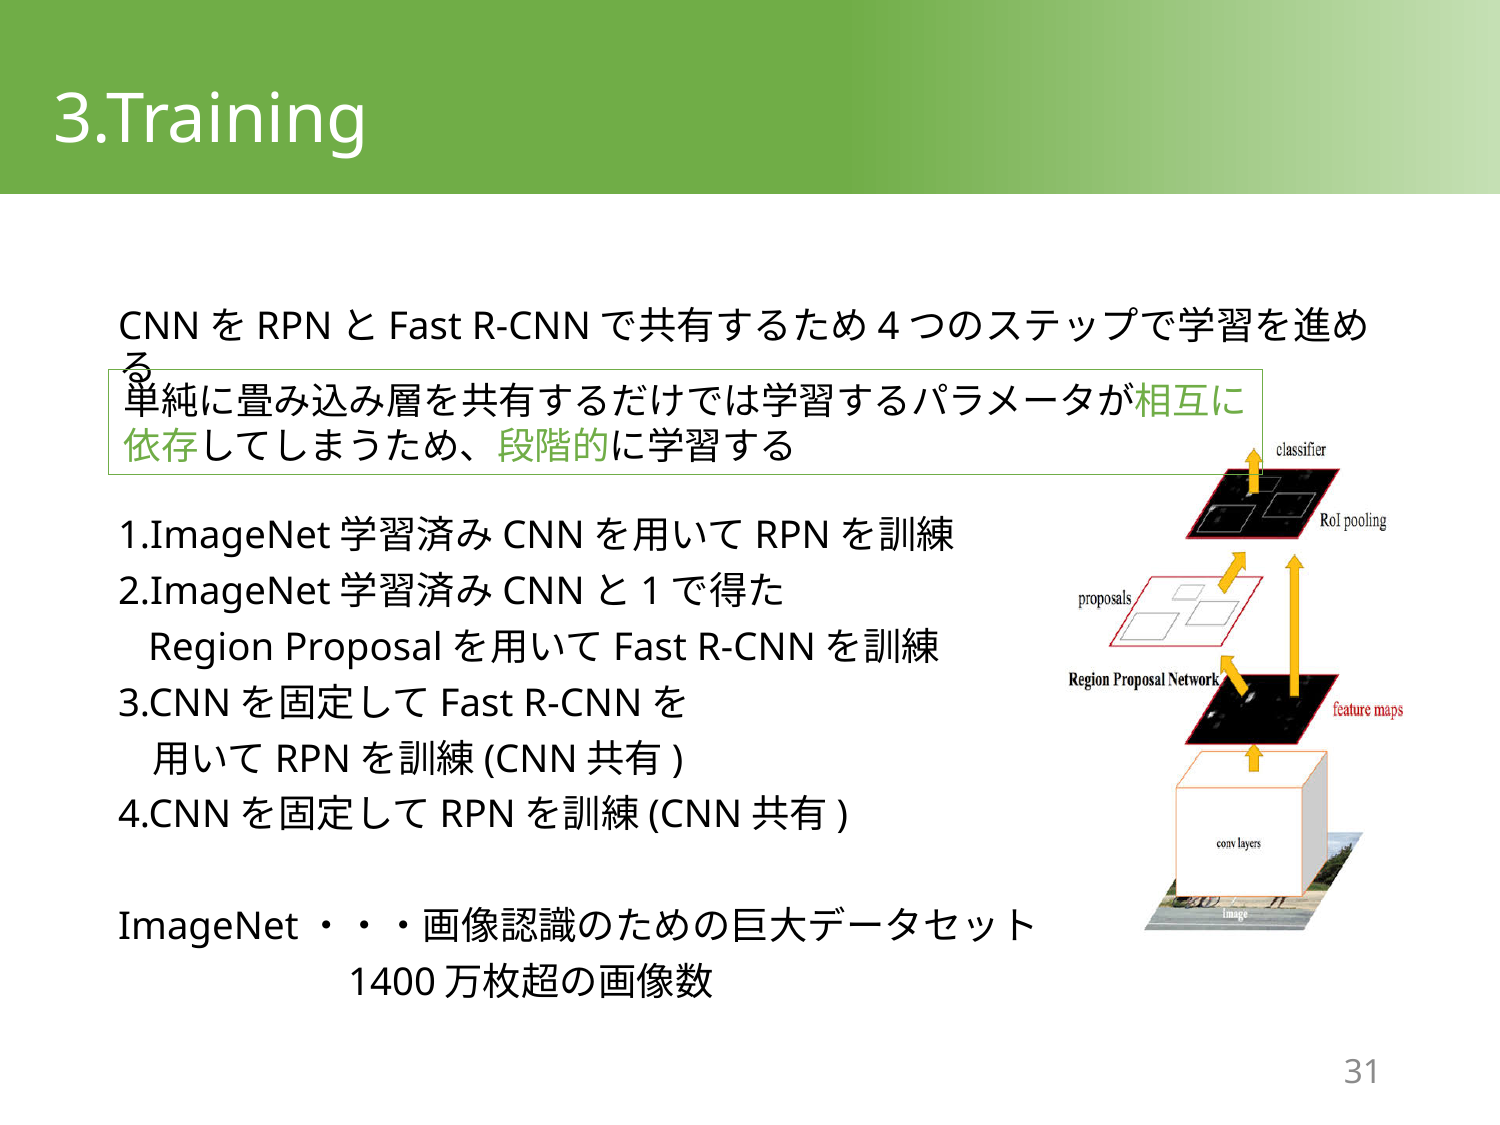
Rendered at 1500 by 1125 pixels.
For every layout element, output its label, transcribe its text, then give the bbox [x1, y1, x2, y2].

list CNNをRPNとFast R-CNNで共有するため4つのステップで学習を進める 1.ImageNet学習済みCNNを用いてRPNを訓練 2.ImageNet学習済みCNNと1で得た Region Proposalを用いてFast R-CNNを訓練 3.CNNを固定してFast R-CNNを 用いてRPNを訓練(CNN共有) 4.CNNを固定してRPNを訓練(CNN共有) ImageNet・・・画像認識のための巨大データセット 1400万枚超の画像数 [103, 299, 1397, 1014]
picture [983, 423, 1500, 946]
text_box 単純に畳み込み層を共有するだけでは学習するパラメータが相互に 依存してしまうため、段階的に学習する [108, 369, 1263, 475]
slide_number 30 [1059, 1042, 1397, 1103]
title 3.Training [38, 11, 1333, 230]
